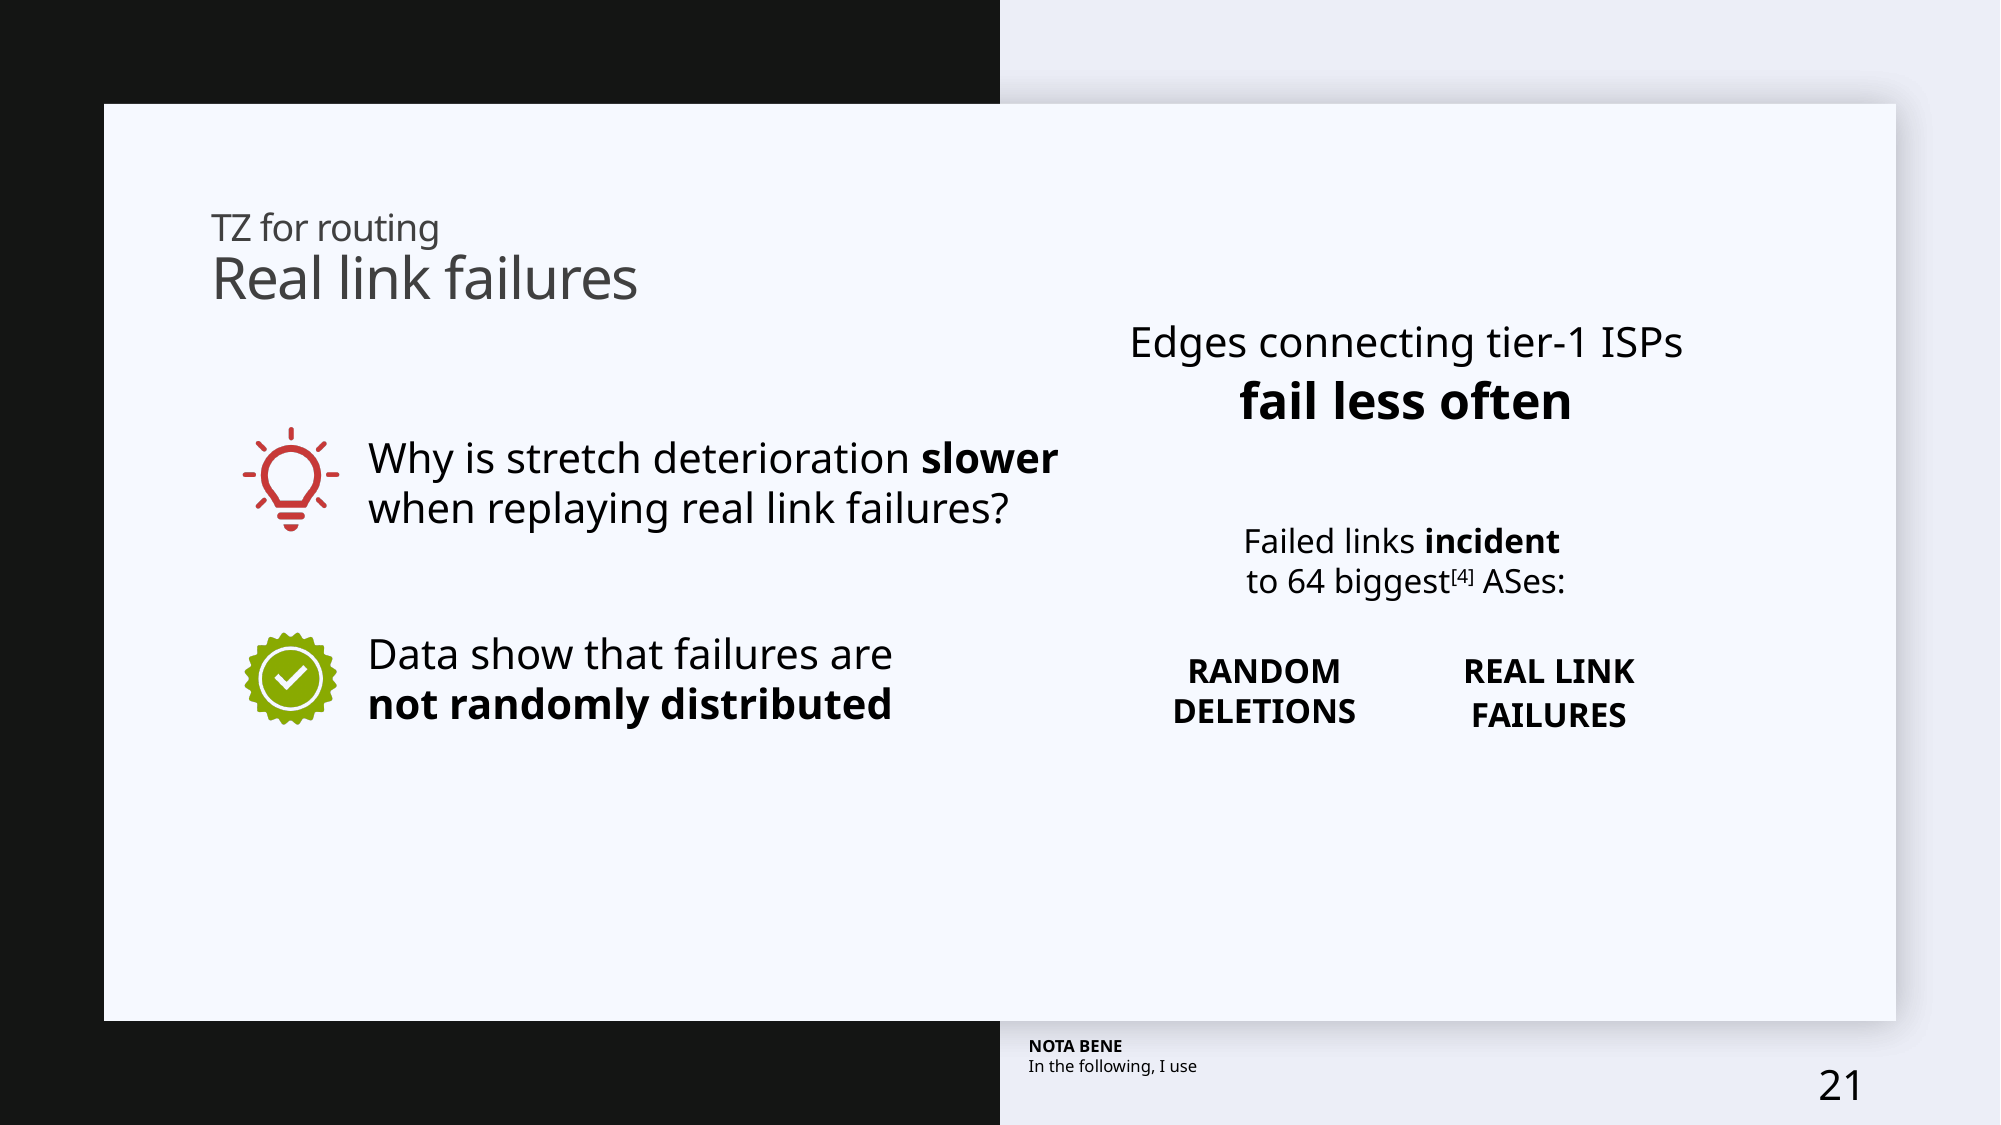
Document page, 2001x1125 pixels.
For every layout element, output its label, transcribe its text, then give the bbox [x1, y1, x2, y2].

picture [232, 422, 349, 539]
text_box Failed links incident to 64 biggest[4] ASes: [1228, 512, 1585, 607]
text_box Edges connecting tier-1 ISPs fail less often [1121, 307, 1692, 505]
slide_number 21 [1803, 1057, 1932, 1118]
picture [231, 619, 351, 739]
list Why is stretch deterioration slower when replaying real link failures? [368, 374, 1123, 629]
text_box Data show that failures are not randomly distributed [367, 619, 1050, 744]
text_box TZ for routing Real link failures [196, 154, 879, 367]
